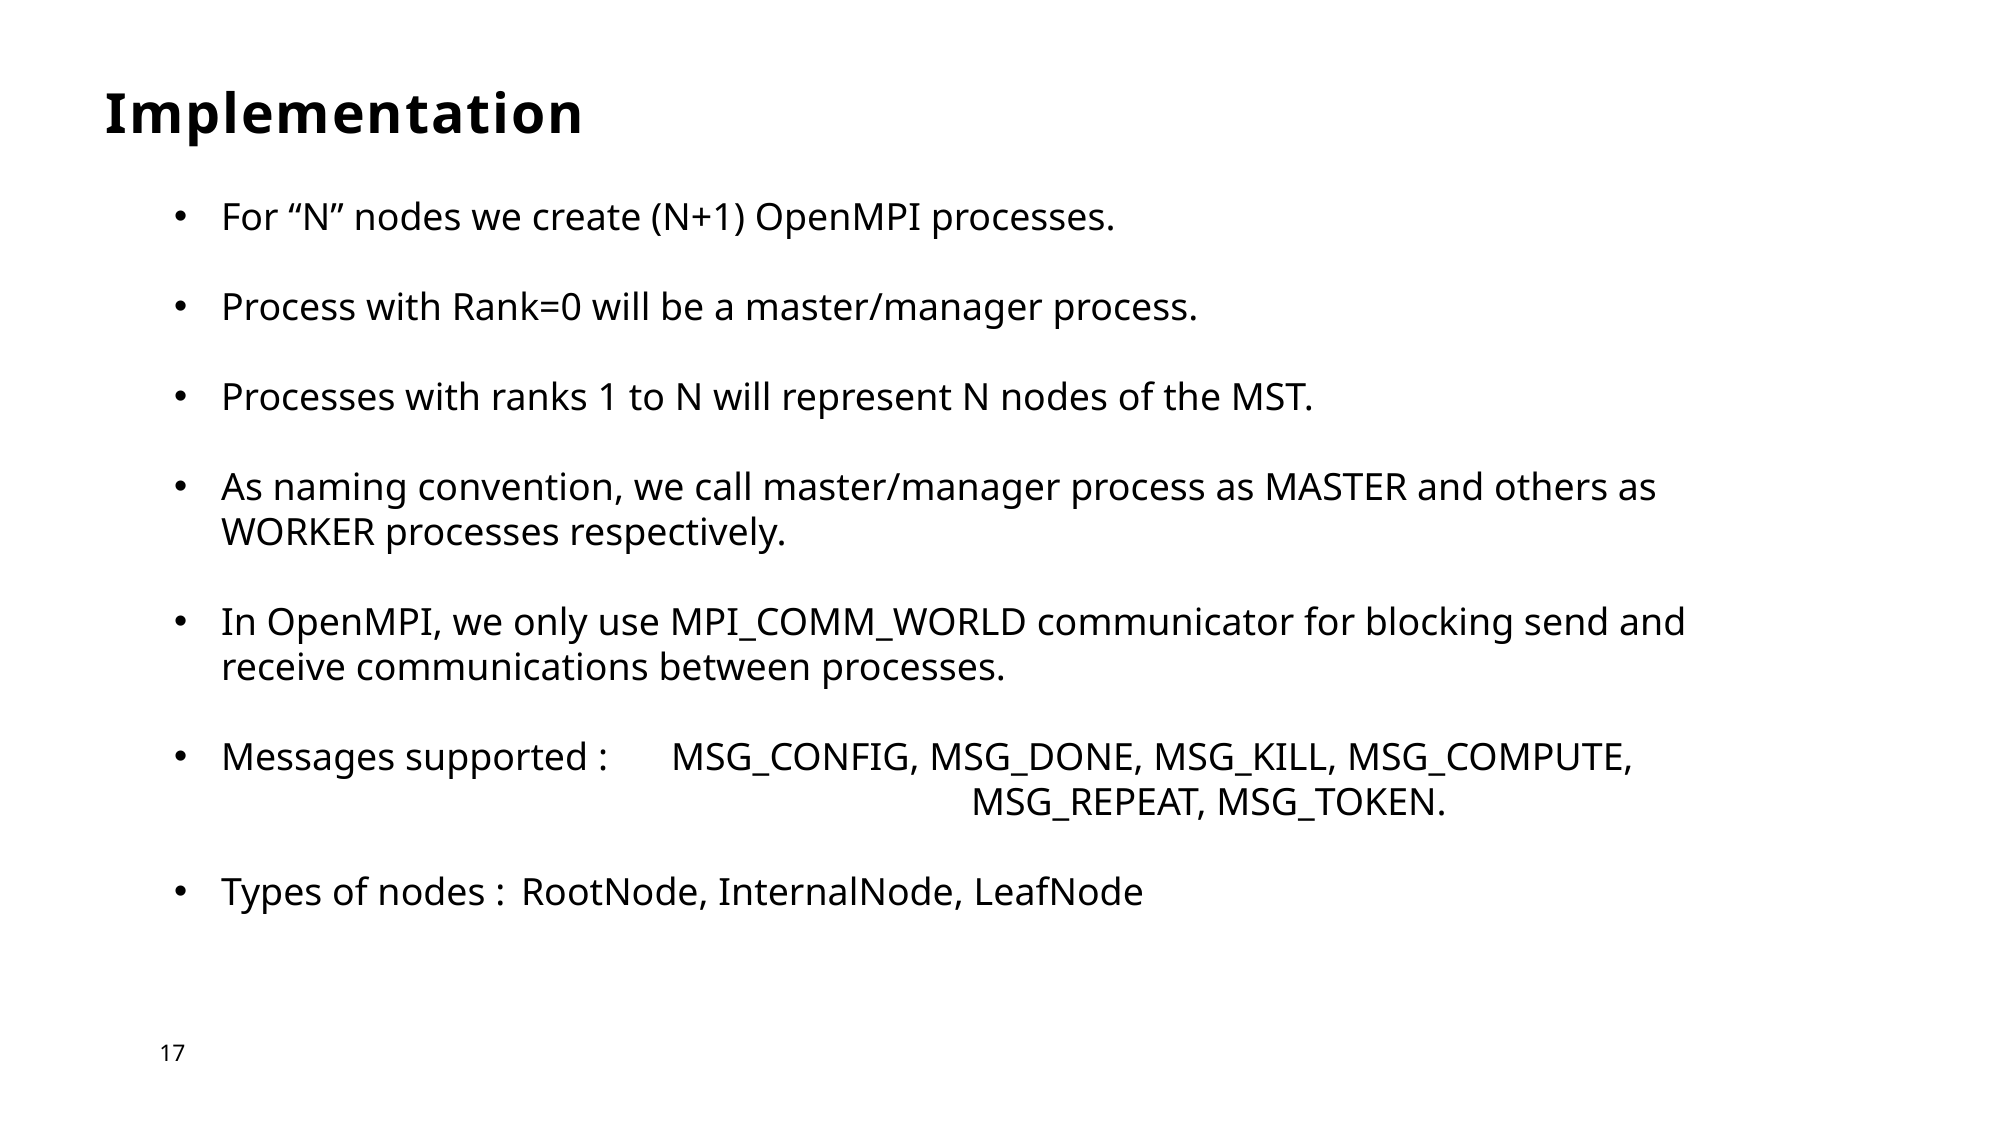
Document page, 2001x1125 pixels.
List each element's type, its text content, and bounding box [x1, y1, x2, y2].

title Implementation [105, 45, 608, 146]
text_box For “N” nodes we create (N+1) OpenMPI processes. Process with Rank=0 will be a master/manager process. Processes with ranks 1 to N will represent N nodes of the MST. As naming convention, we call master/manager process as MASTER and others as WORKER processes respectively. In OpenMPI, we only use MPI_COMM_WORLD communicator for blocking send and receive communications between processes. Messages supported : MSG_CONFIG, MSG_DONE, MSG_KILL, MSG_COMPUTE, MSG_REPEAT, MSG_TOKEN. Types of nodes : RootNode, InternalNode, LeafNode [159, 185, 1712, 966]
slide_number 17 [159, 1038, 246, 1080]
